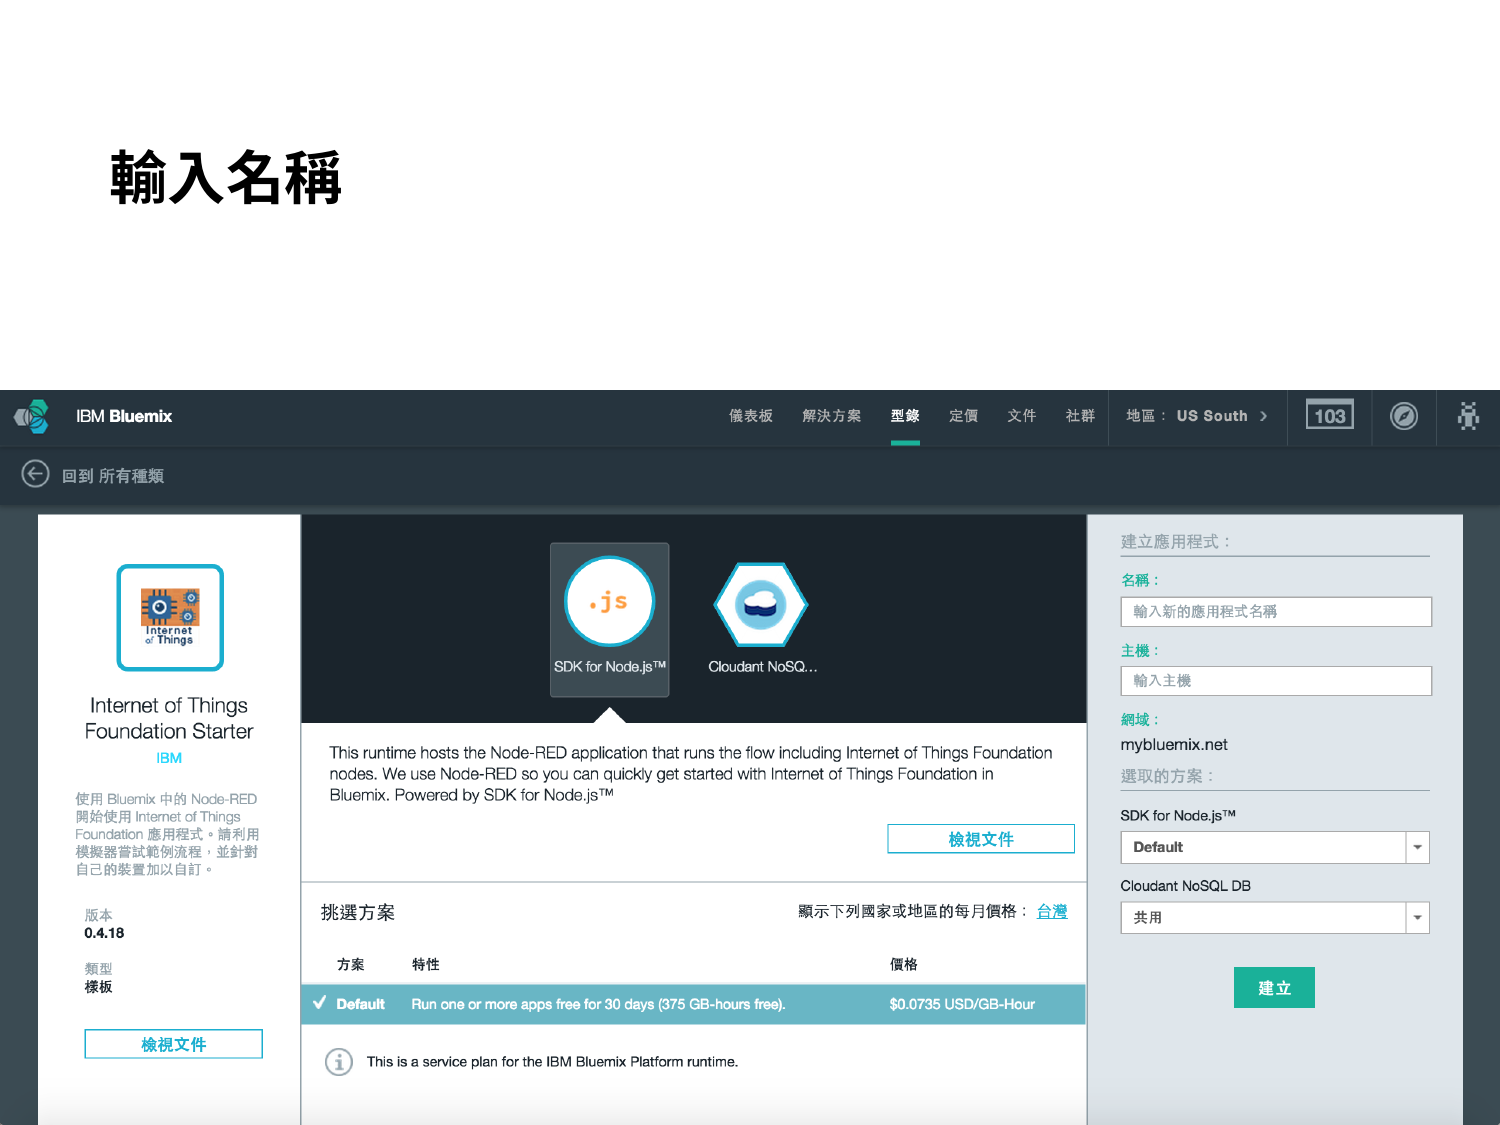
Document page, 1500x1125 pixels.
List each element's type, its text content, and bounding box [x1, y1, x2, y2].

picture [0, 389, 1500, 1125]
title 輸入名稱 [109, 50, 1391, 301]
